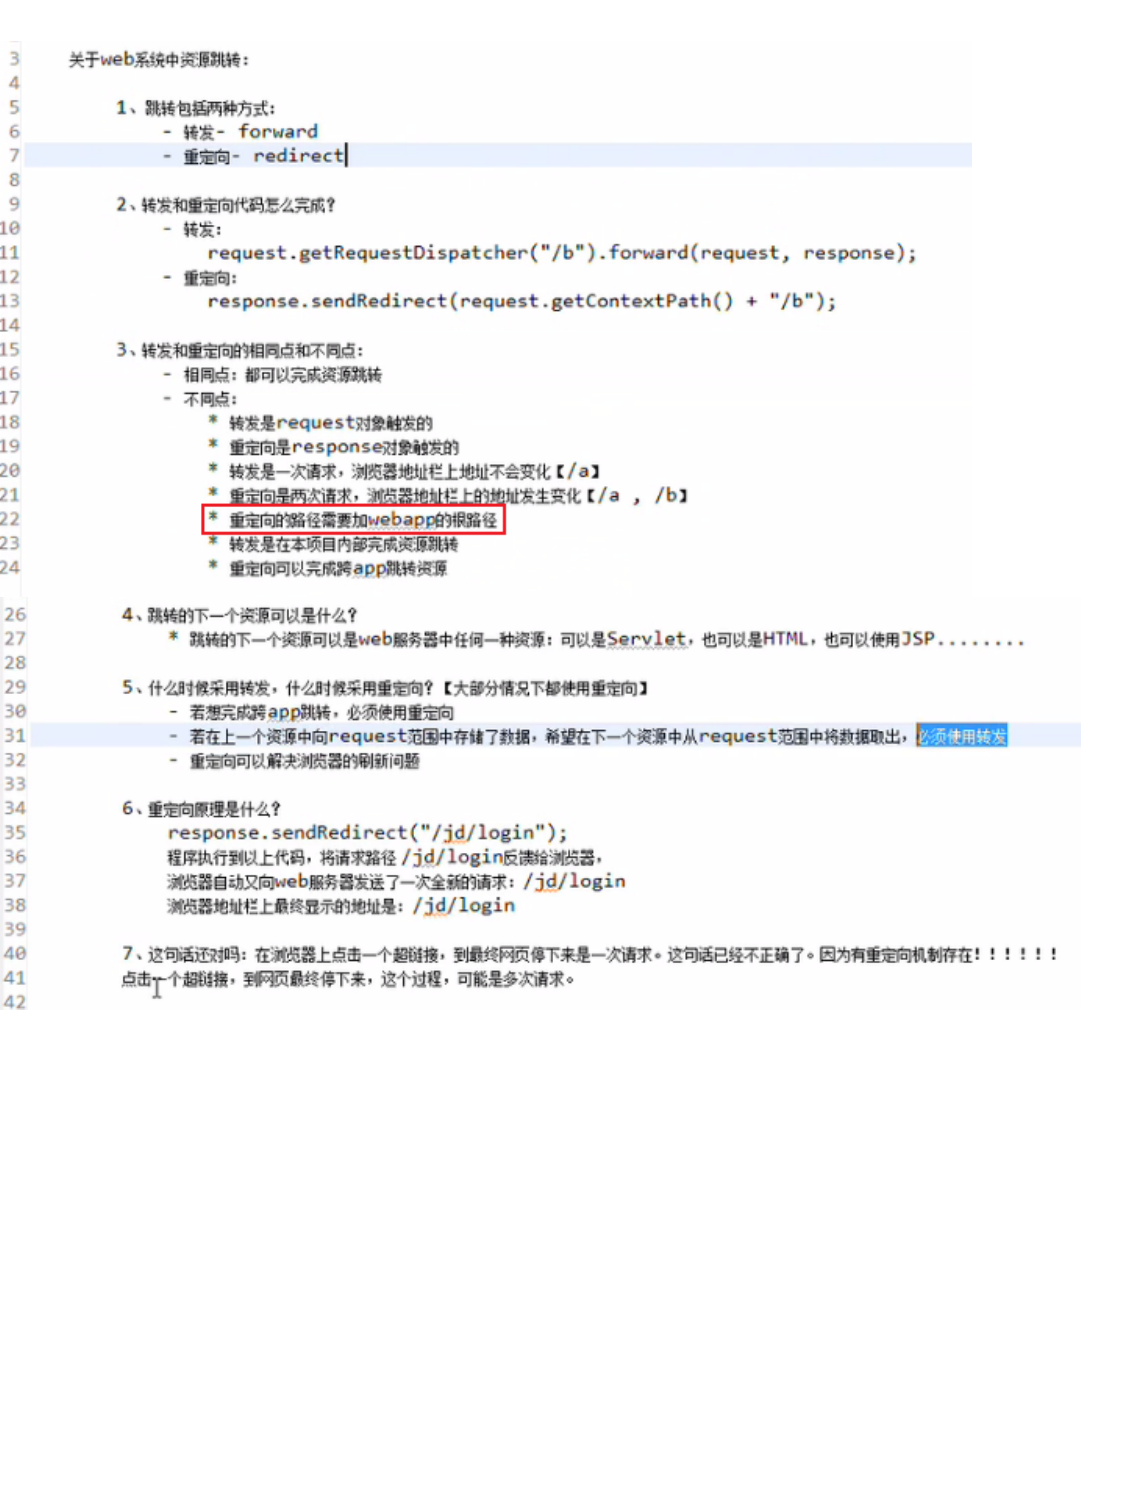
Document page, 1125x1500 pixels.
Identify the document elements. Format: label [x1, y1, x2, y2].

picture [0, 41, 1082, 1011]
